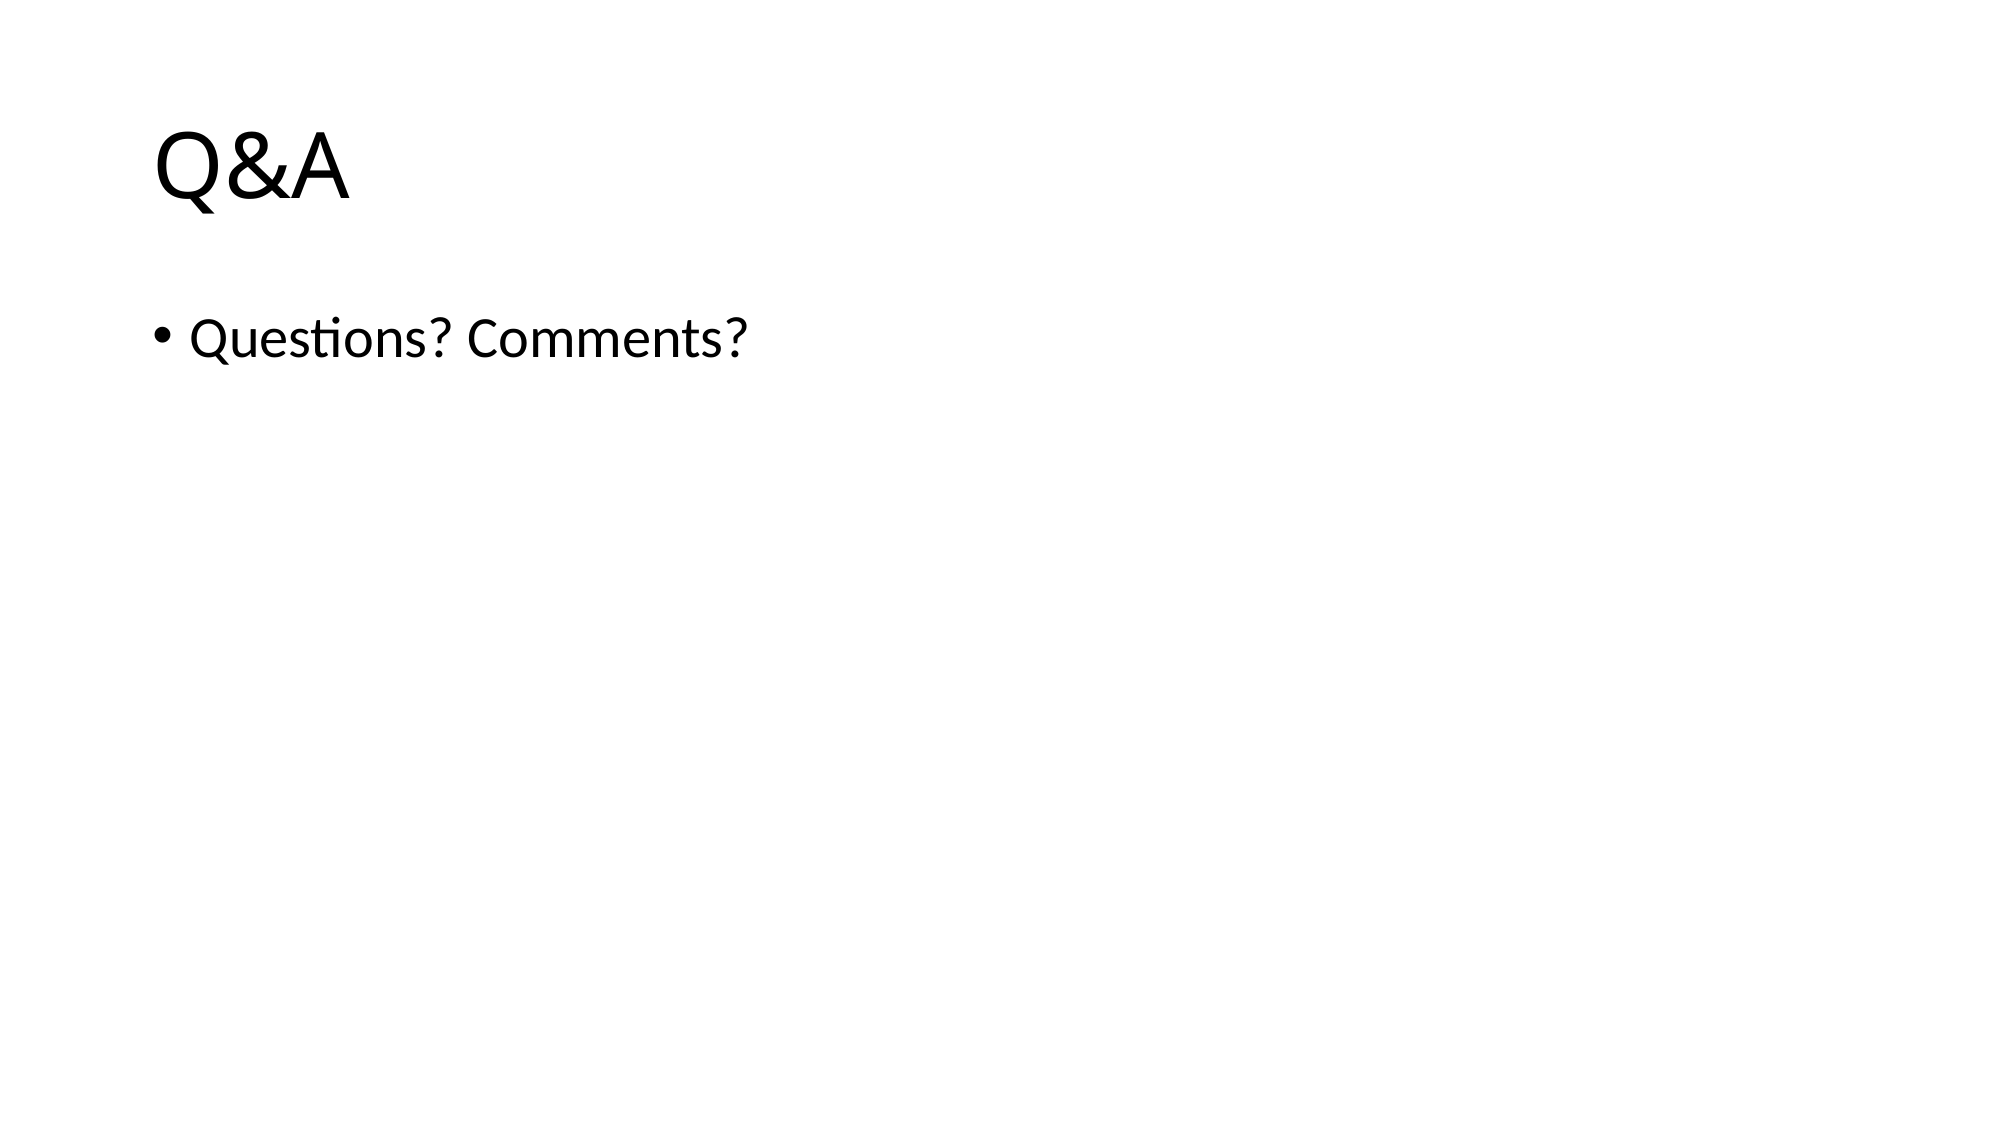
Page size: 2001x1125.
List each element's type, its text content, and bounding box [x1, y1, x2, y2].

title Q&A [137, 59, 1863, 278]
list Questions? Comments? [137, 299, 1863, 1014]
